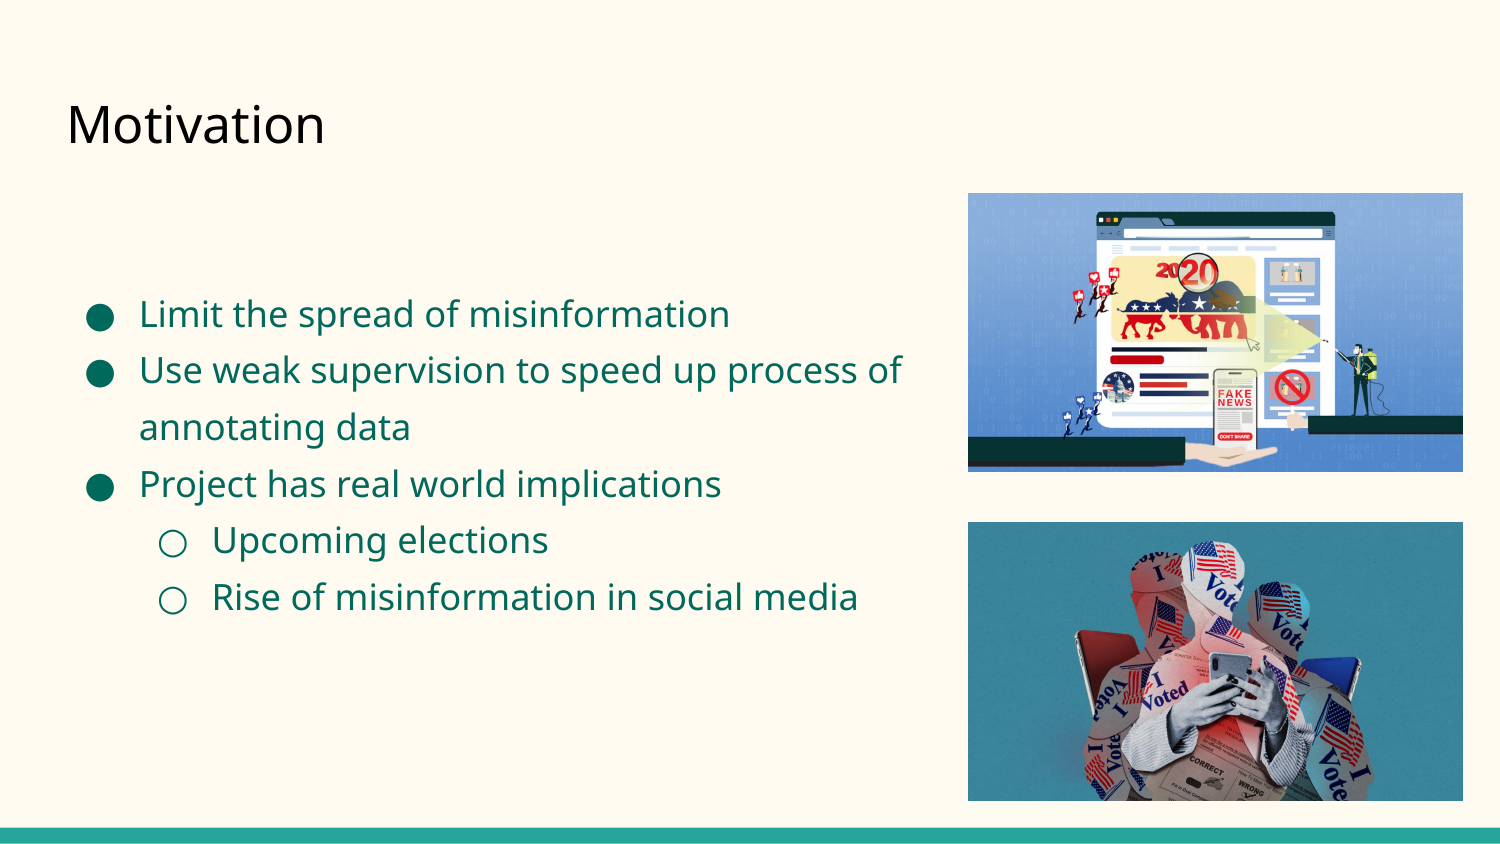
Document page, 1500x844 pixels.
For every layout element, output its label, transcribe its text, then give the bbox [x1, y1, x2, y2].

title Motivation [51, 72, 1449, 174]
list Limit the spread of misinformation Use weak supervision to speed up process of annotating data Project has real world implications Upcoming elections Rise of misinformation in social media [51, 266, 938, 638]
picture [967, 522, 1463, 801]
picture [967, 193, 1463, 472]
